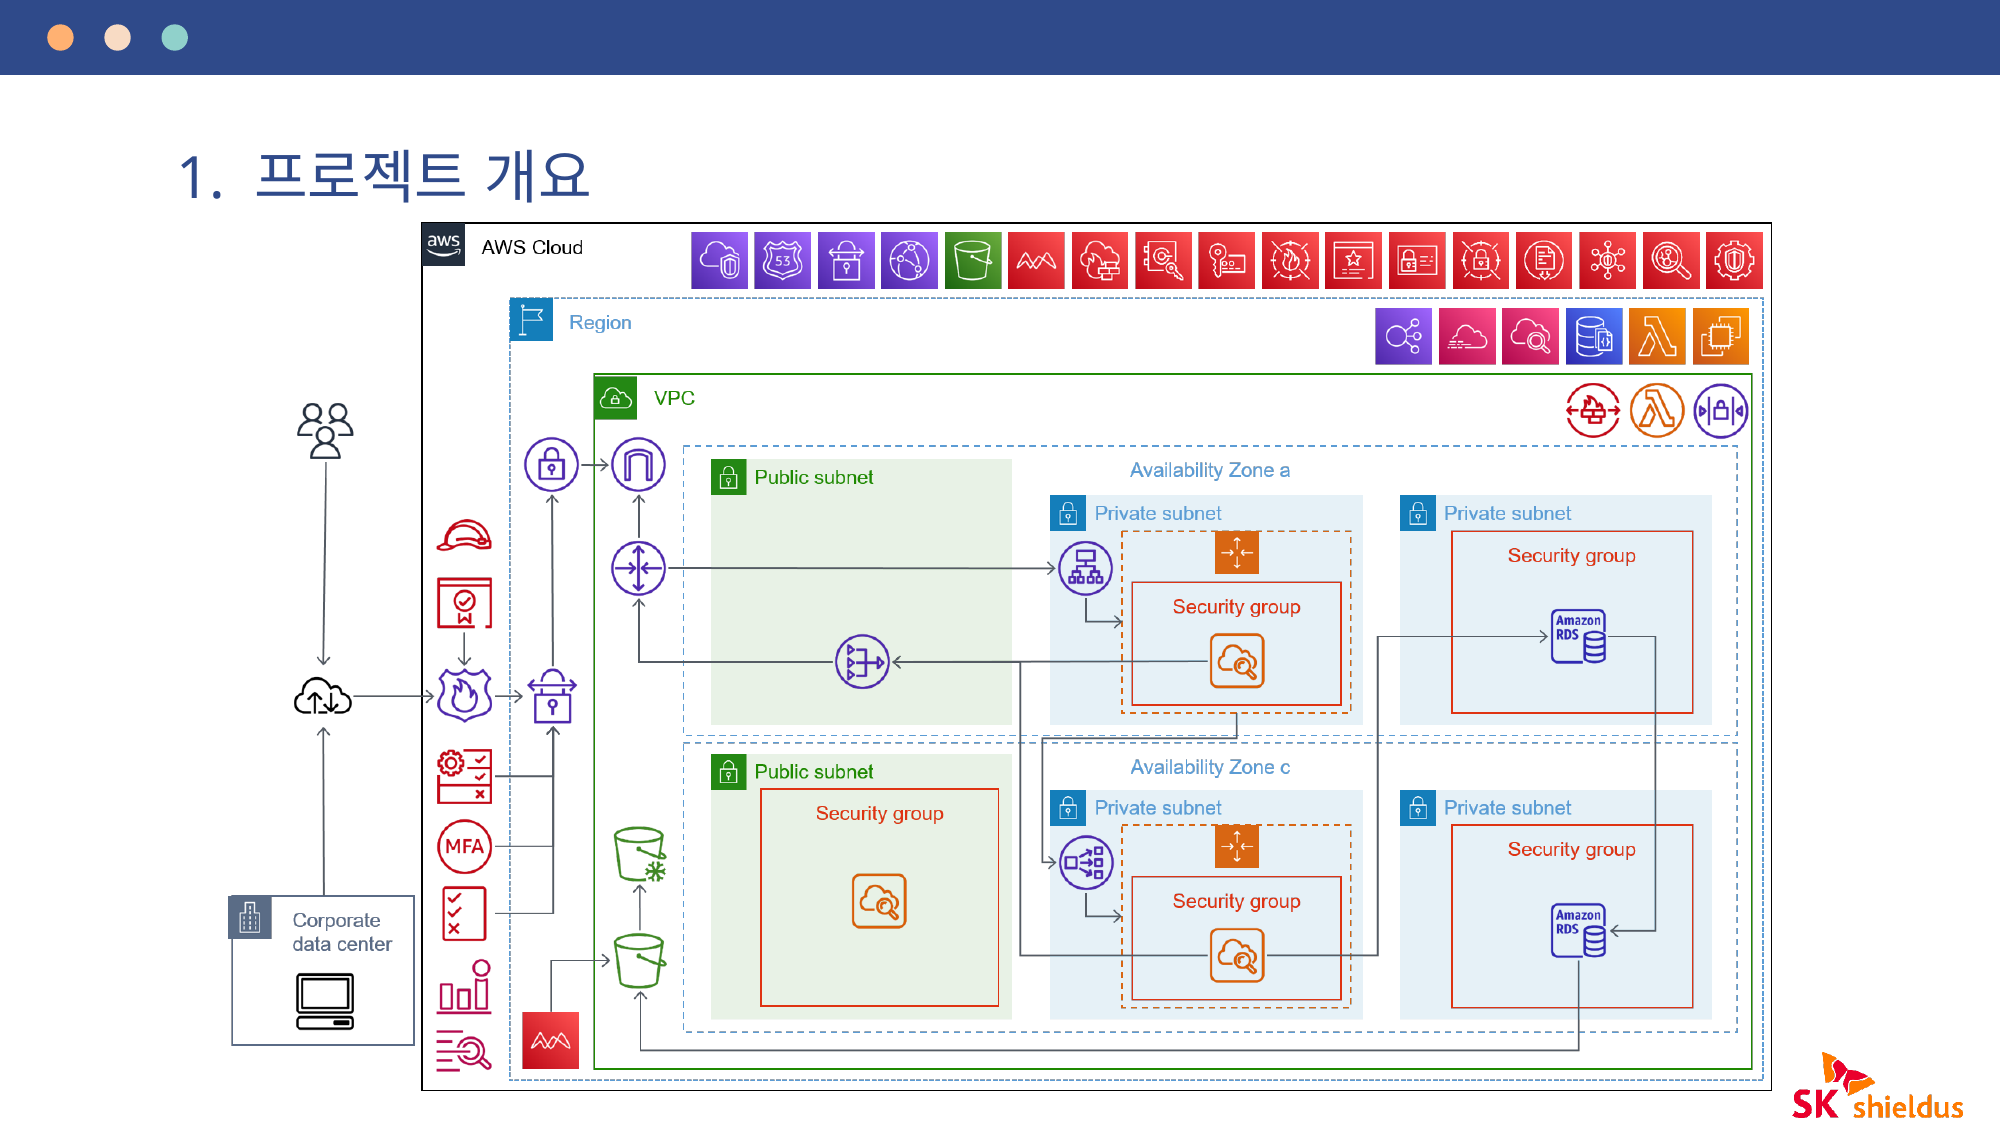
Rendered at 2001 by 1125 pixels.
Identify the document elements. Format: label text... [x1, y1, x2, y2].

title 1. 프로젝트 개요 [156, 120, 1844, 223]
picture [1792, 1052, 1963, 1118]
picture [227, 222, 1772, 1091]
